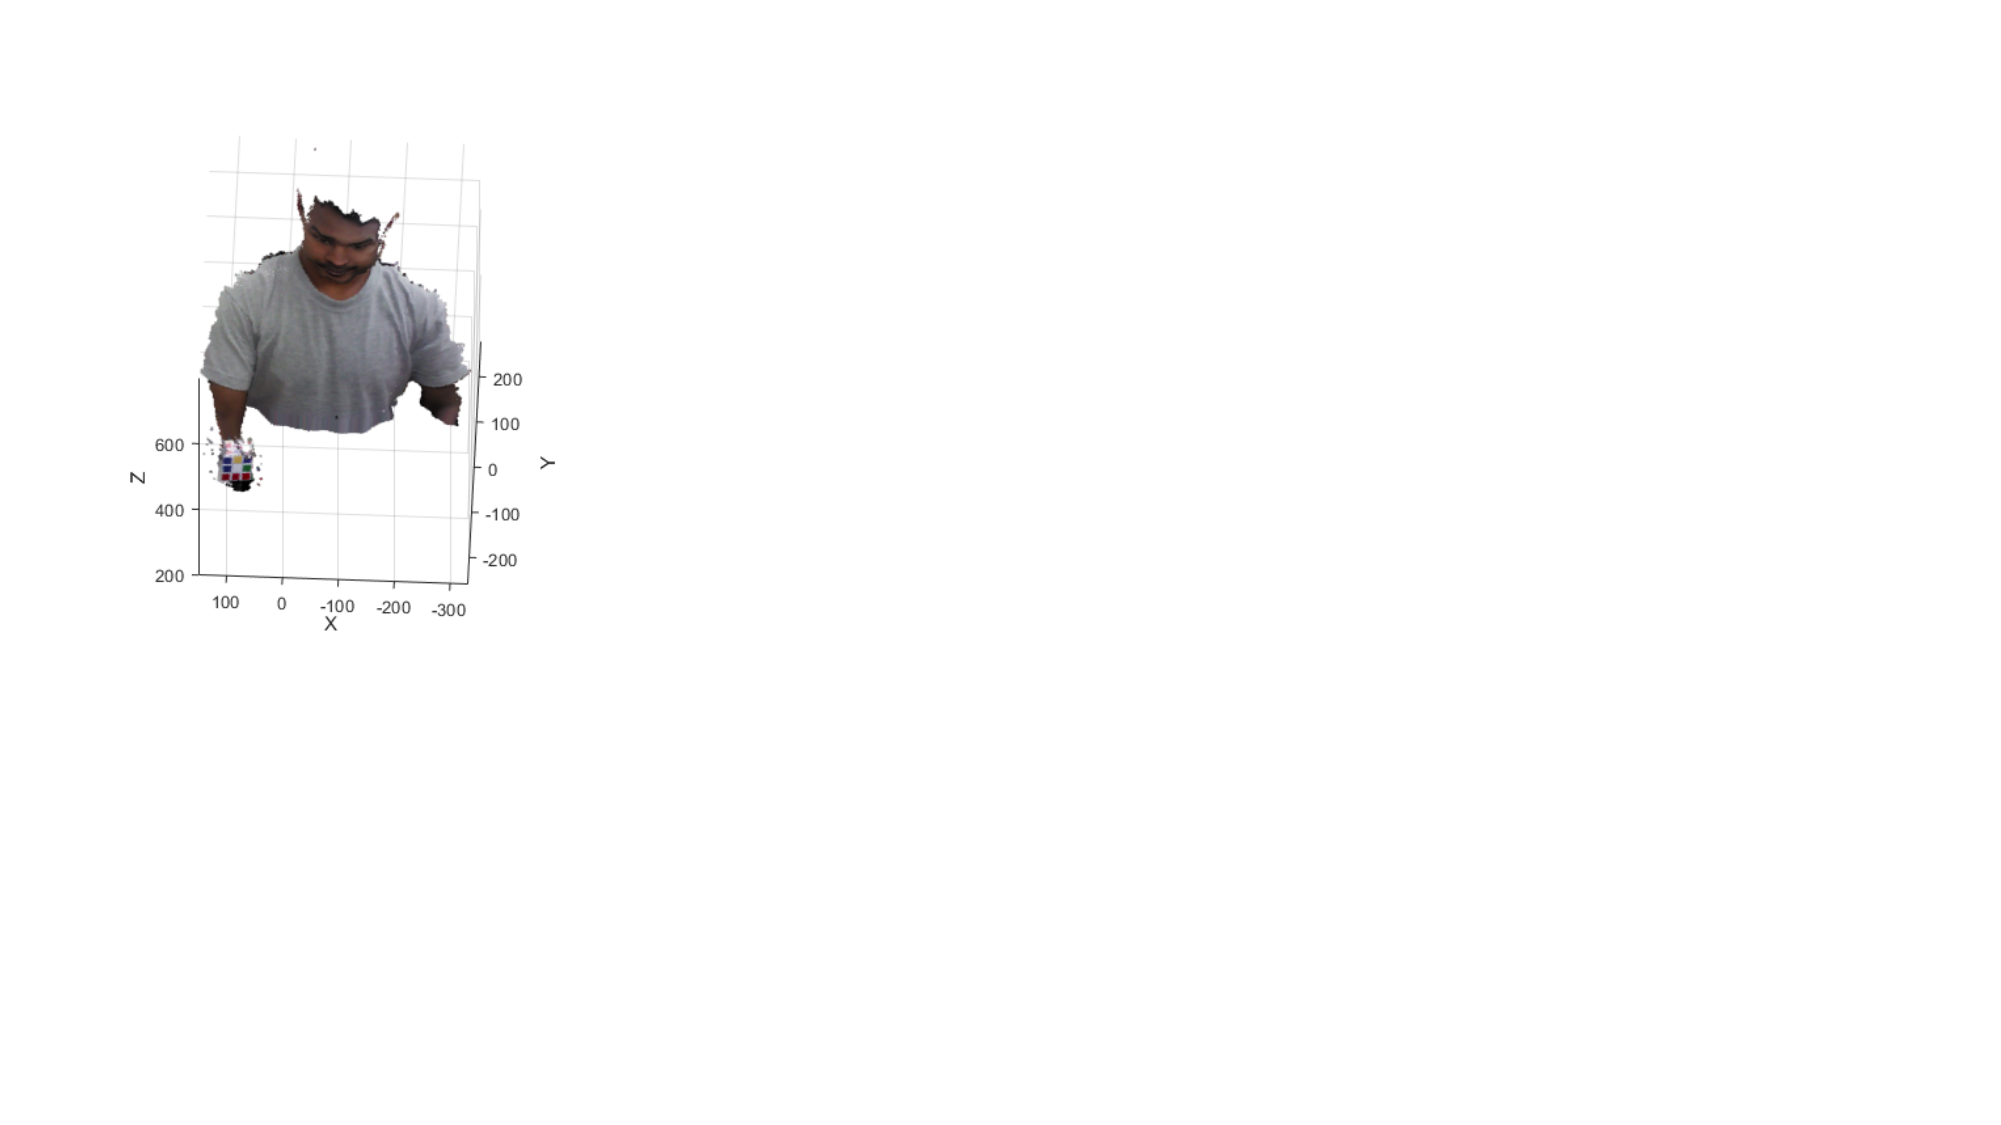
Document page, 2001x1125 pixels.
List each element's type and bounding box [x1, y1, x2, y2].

picture [112, 120, 588, 643]
